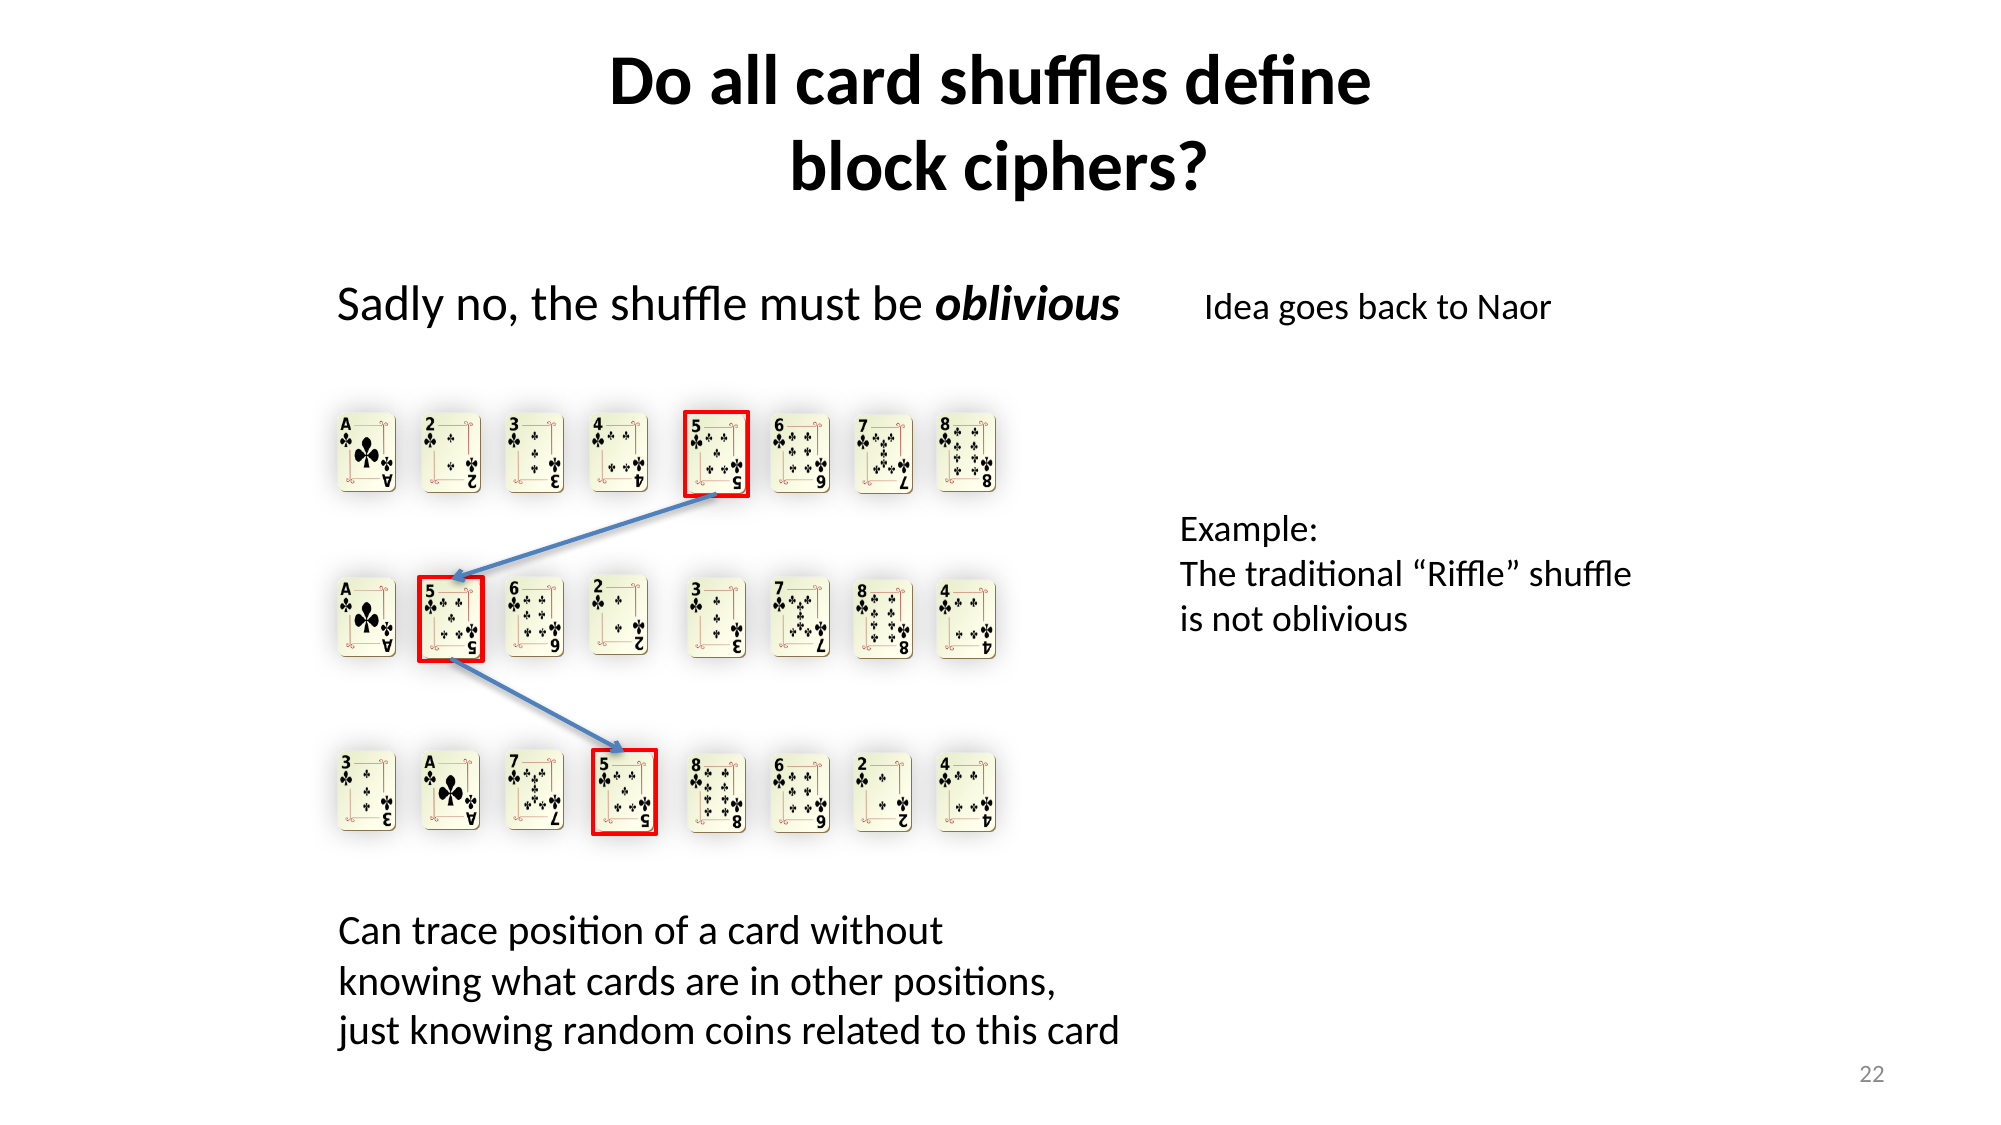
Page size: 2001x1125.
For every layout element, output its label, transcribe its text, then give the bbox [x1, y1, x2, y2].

picture [687, 414, 746, 494]
picture [853, 414, 913, 494]
picture [687, 753, 746, 834]
text_box Sadly no, the shuffle must be oblivious [322, 263, 1136, 338]
picture [687, 577, 746, 658]
picture [936, 751, 996, 832]
picture [505, 753, 565, 830]
picture [421, 412, 481, 493]
picture [936, 412, 996, 493]
text_box Can trace position of a card without knowing what cards are in other positions, just knowing random coins related to this card [323, 895, 1136, 1061]
text_box Idea goes back to Naor [1189, 274, 1568, 335]
picture [337, 576, 396, 657]
picture [770, 412, 830, 493]
picture [853, 578, 913, 659]
text_box Example: The traditional “Riffle” shuffle is not oblivious [1165, 496, 1648, 646]
picture [421, 750, 481, 830]
picture [337, 412, 396, 493]
picture [505, 580, 565, 657]
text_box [450, 658, 625, 753]
picture [421, 578, 481, 659]
picture [770, 576, 830, 657]
picture [770, 753, 830, 834]
picture [336, 750, 396, 831]
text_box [450, 493, 717, 580]
picture [588, 580, 648, 655]
picture [595, 751, 654, 832]
picture [853, 751, 913, 832]
picture [505, 412, 565, 493]
slide_number 22 [1433, 1042, 1900, 1103]
picture [936, 578, 996, 659]
picture [588, 412, 648, 493]
title Do all card shuffles define block ciphers? [324, 24, 1675, 213]
